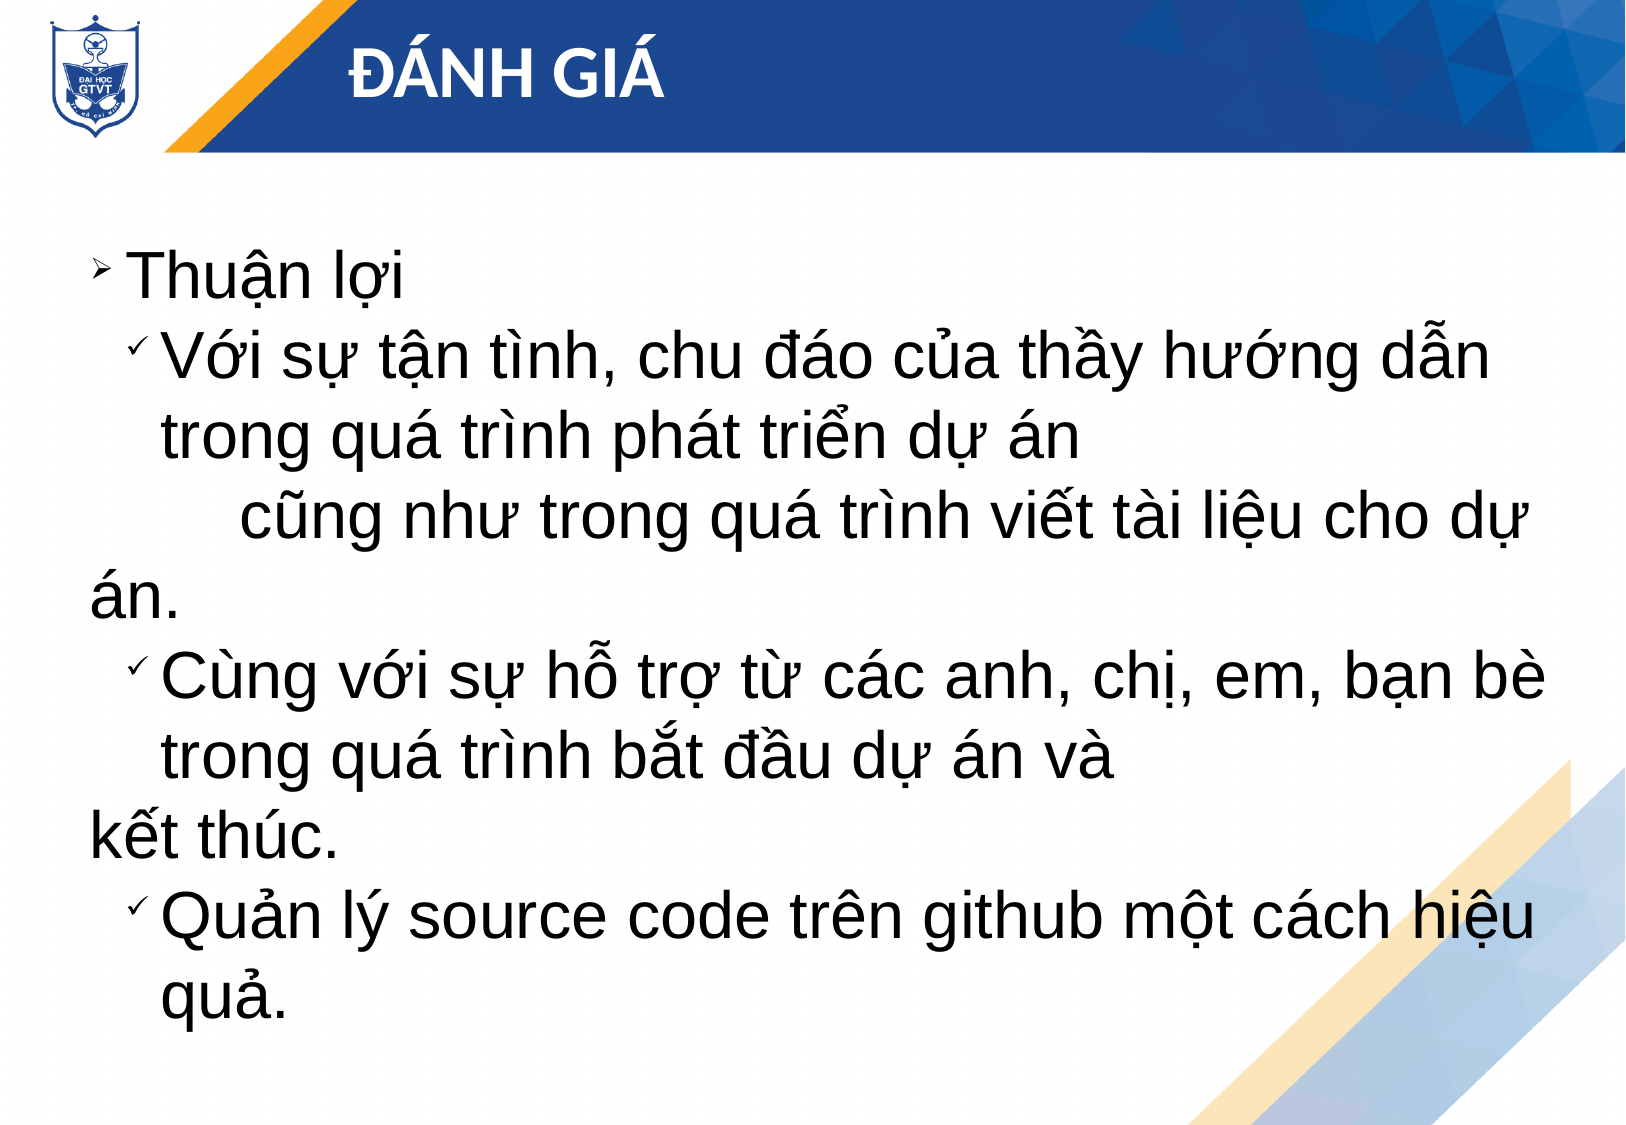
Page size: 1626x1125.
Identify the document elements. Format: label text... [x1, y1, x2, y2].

picture [0, 0, 1626, 1125]
text_box ĐÁNH GIÁ [332, 0, 1625, 186]
text_box Thuận lợi Với sự tận tình, chu đáo của thầy hướng dẫn trong quá trình phát triển dự án cũng như trong quá trình viết tài liệu cho dự án. Cùng với sự hỗ trợ từ các anh, chị, em, bạn bè trong quá trình bắt đầu dự án và kết thúc. Quản lý source code trên github một cách hiệu quả. [75, 224, 1590, 913]
